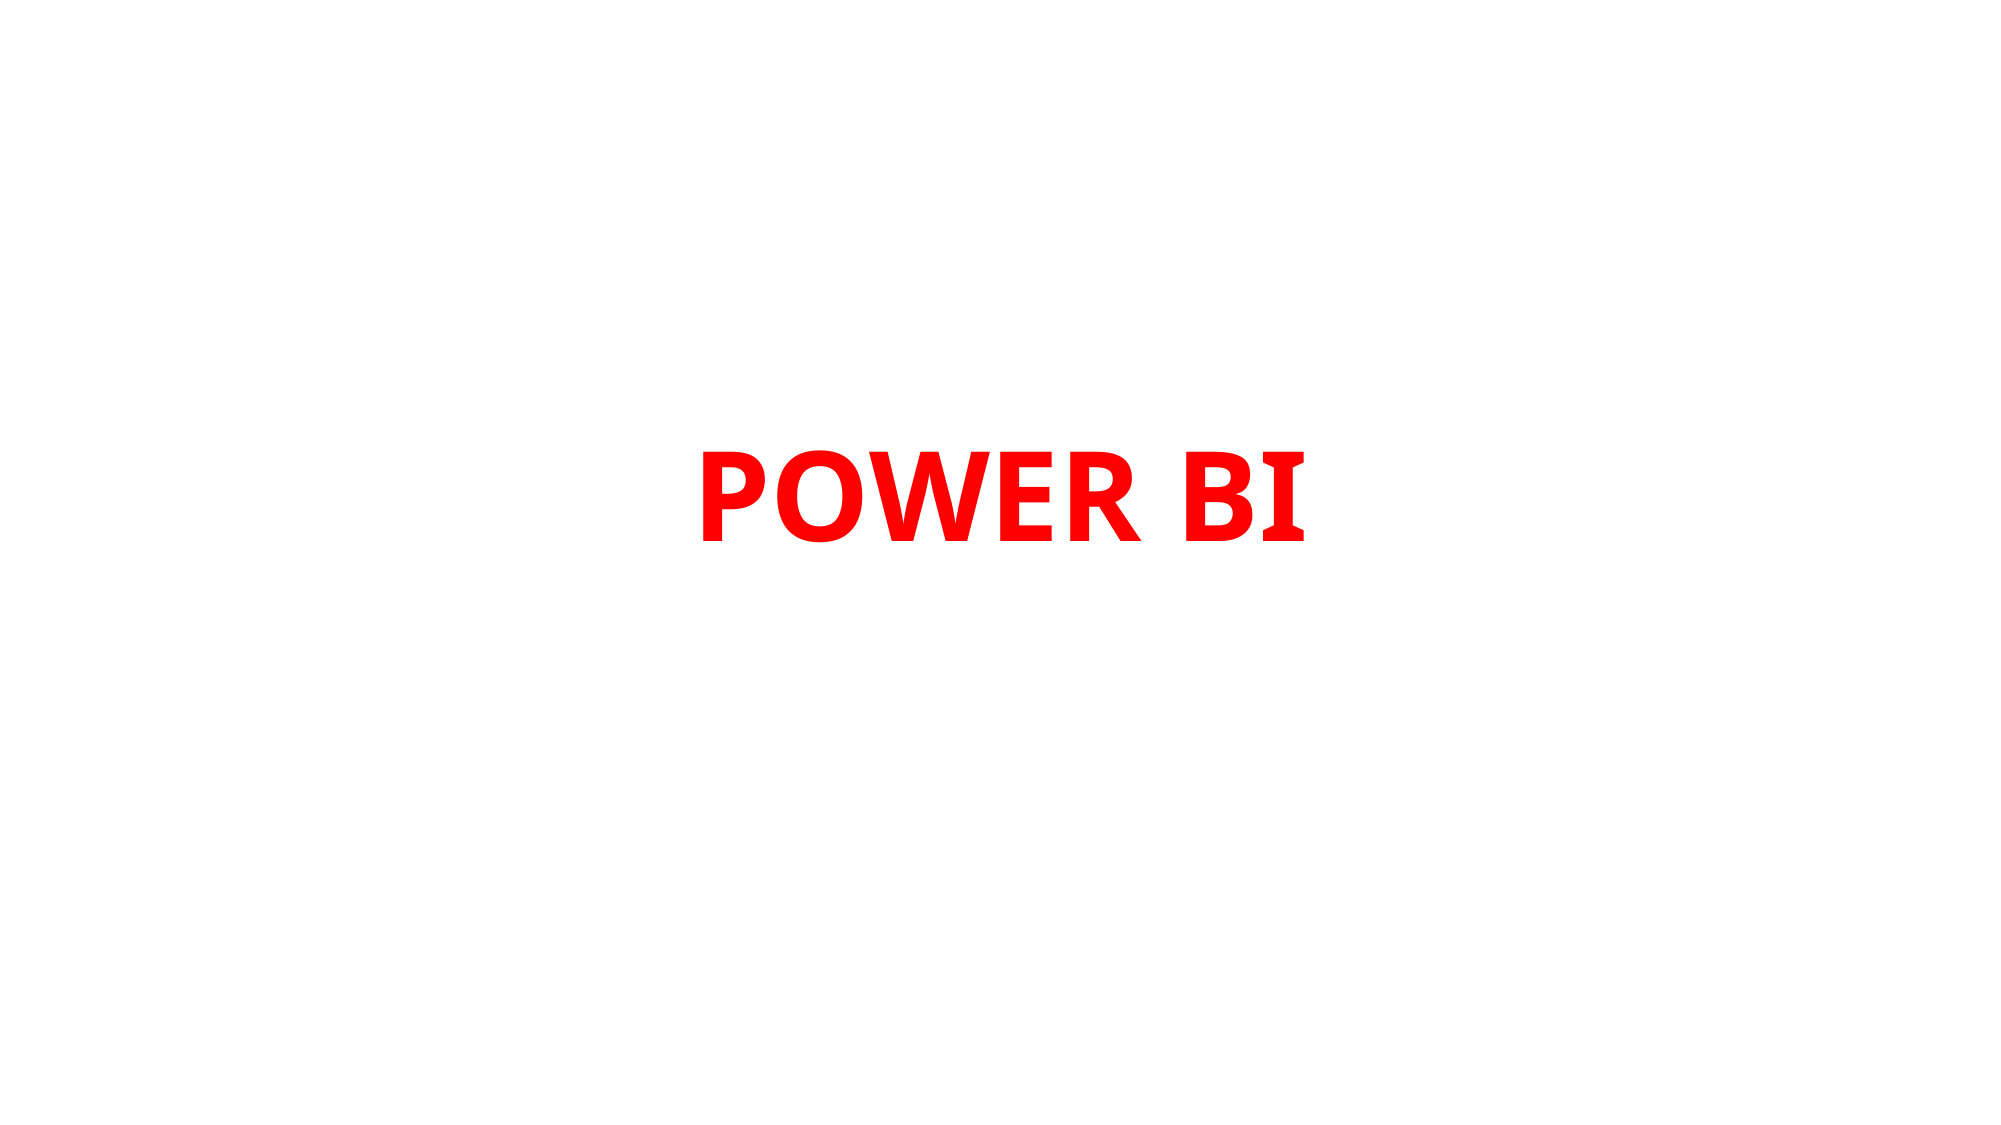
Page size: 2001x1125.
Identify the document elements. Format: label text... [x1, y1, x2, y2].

title POWER BI [249, 184, 1750, 576]
